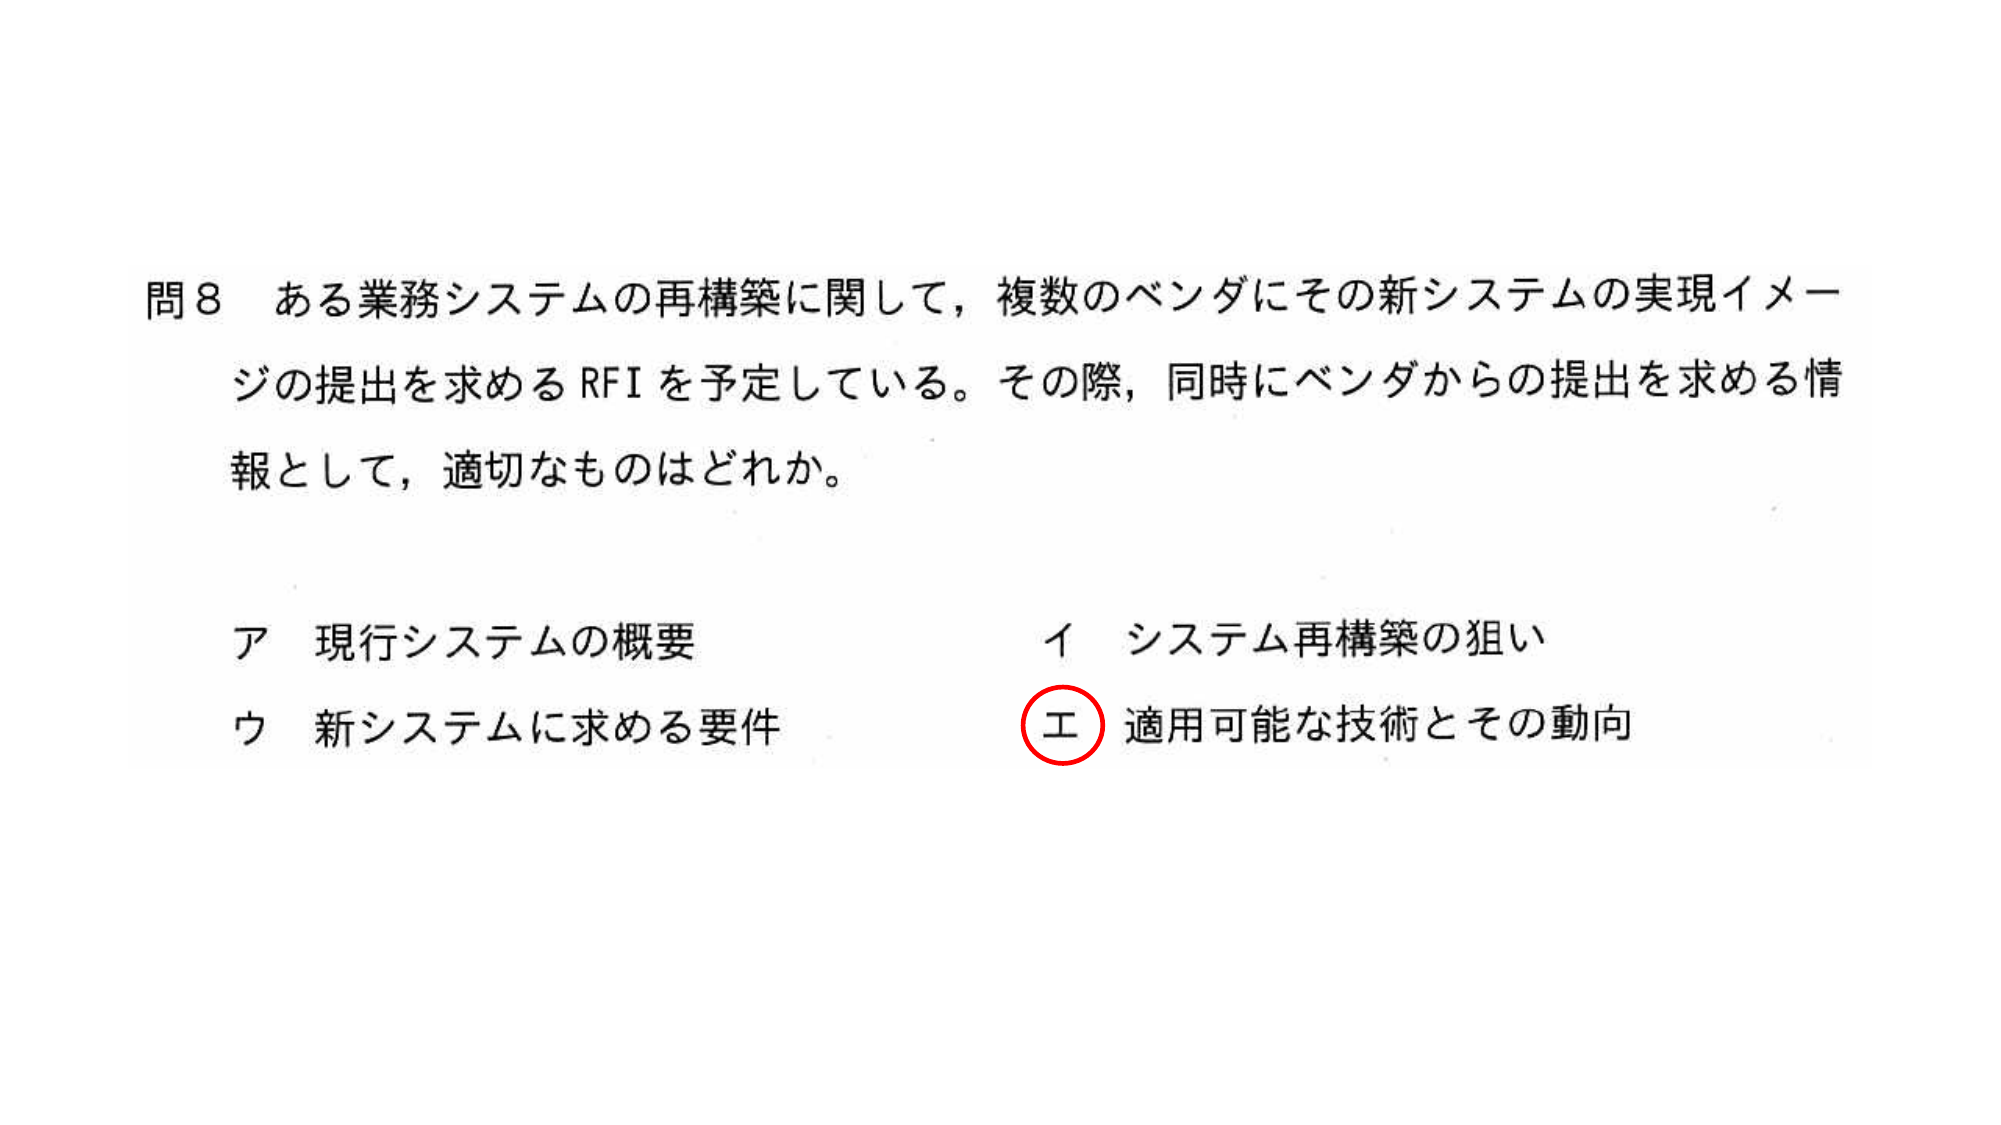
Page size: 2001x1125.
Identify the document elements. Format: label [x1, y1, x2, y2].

picture [127, 265, 1872, 769]
